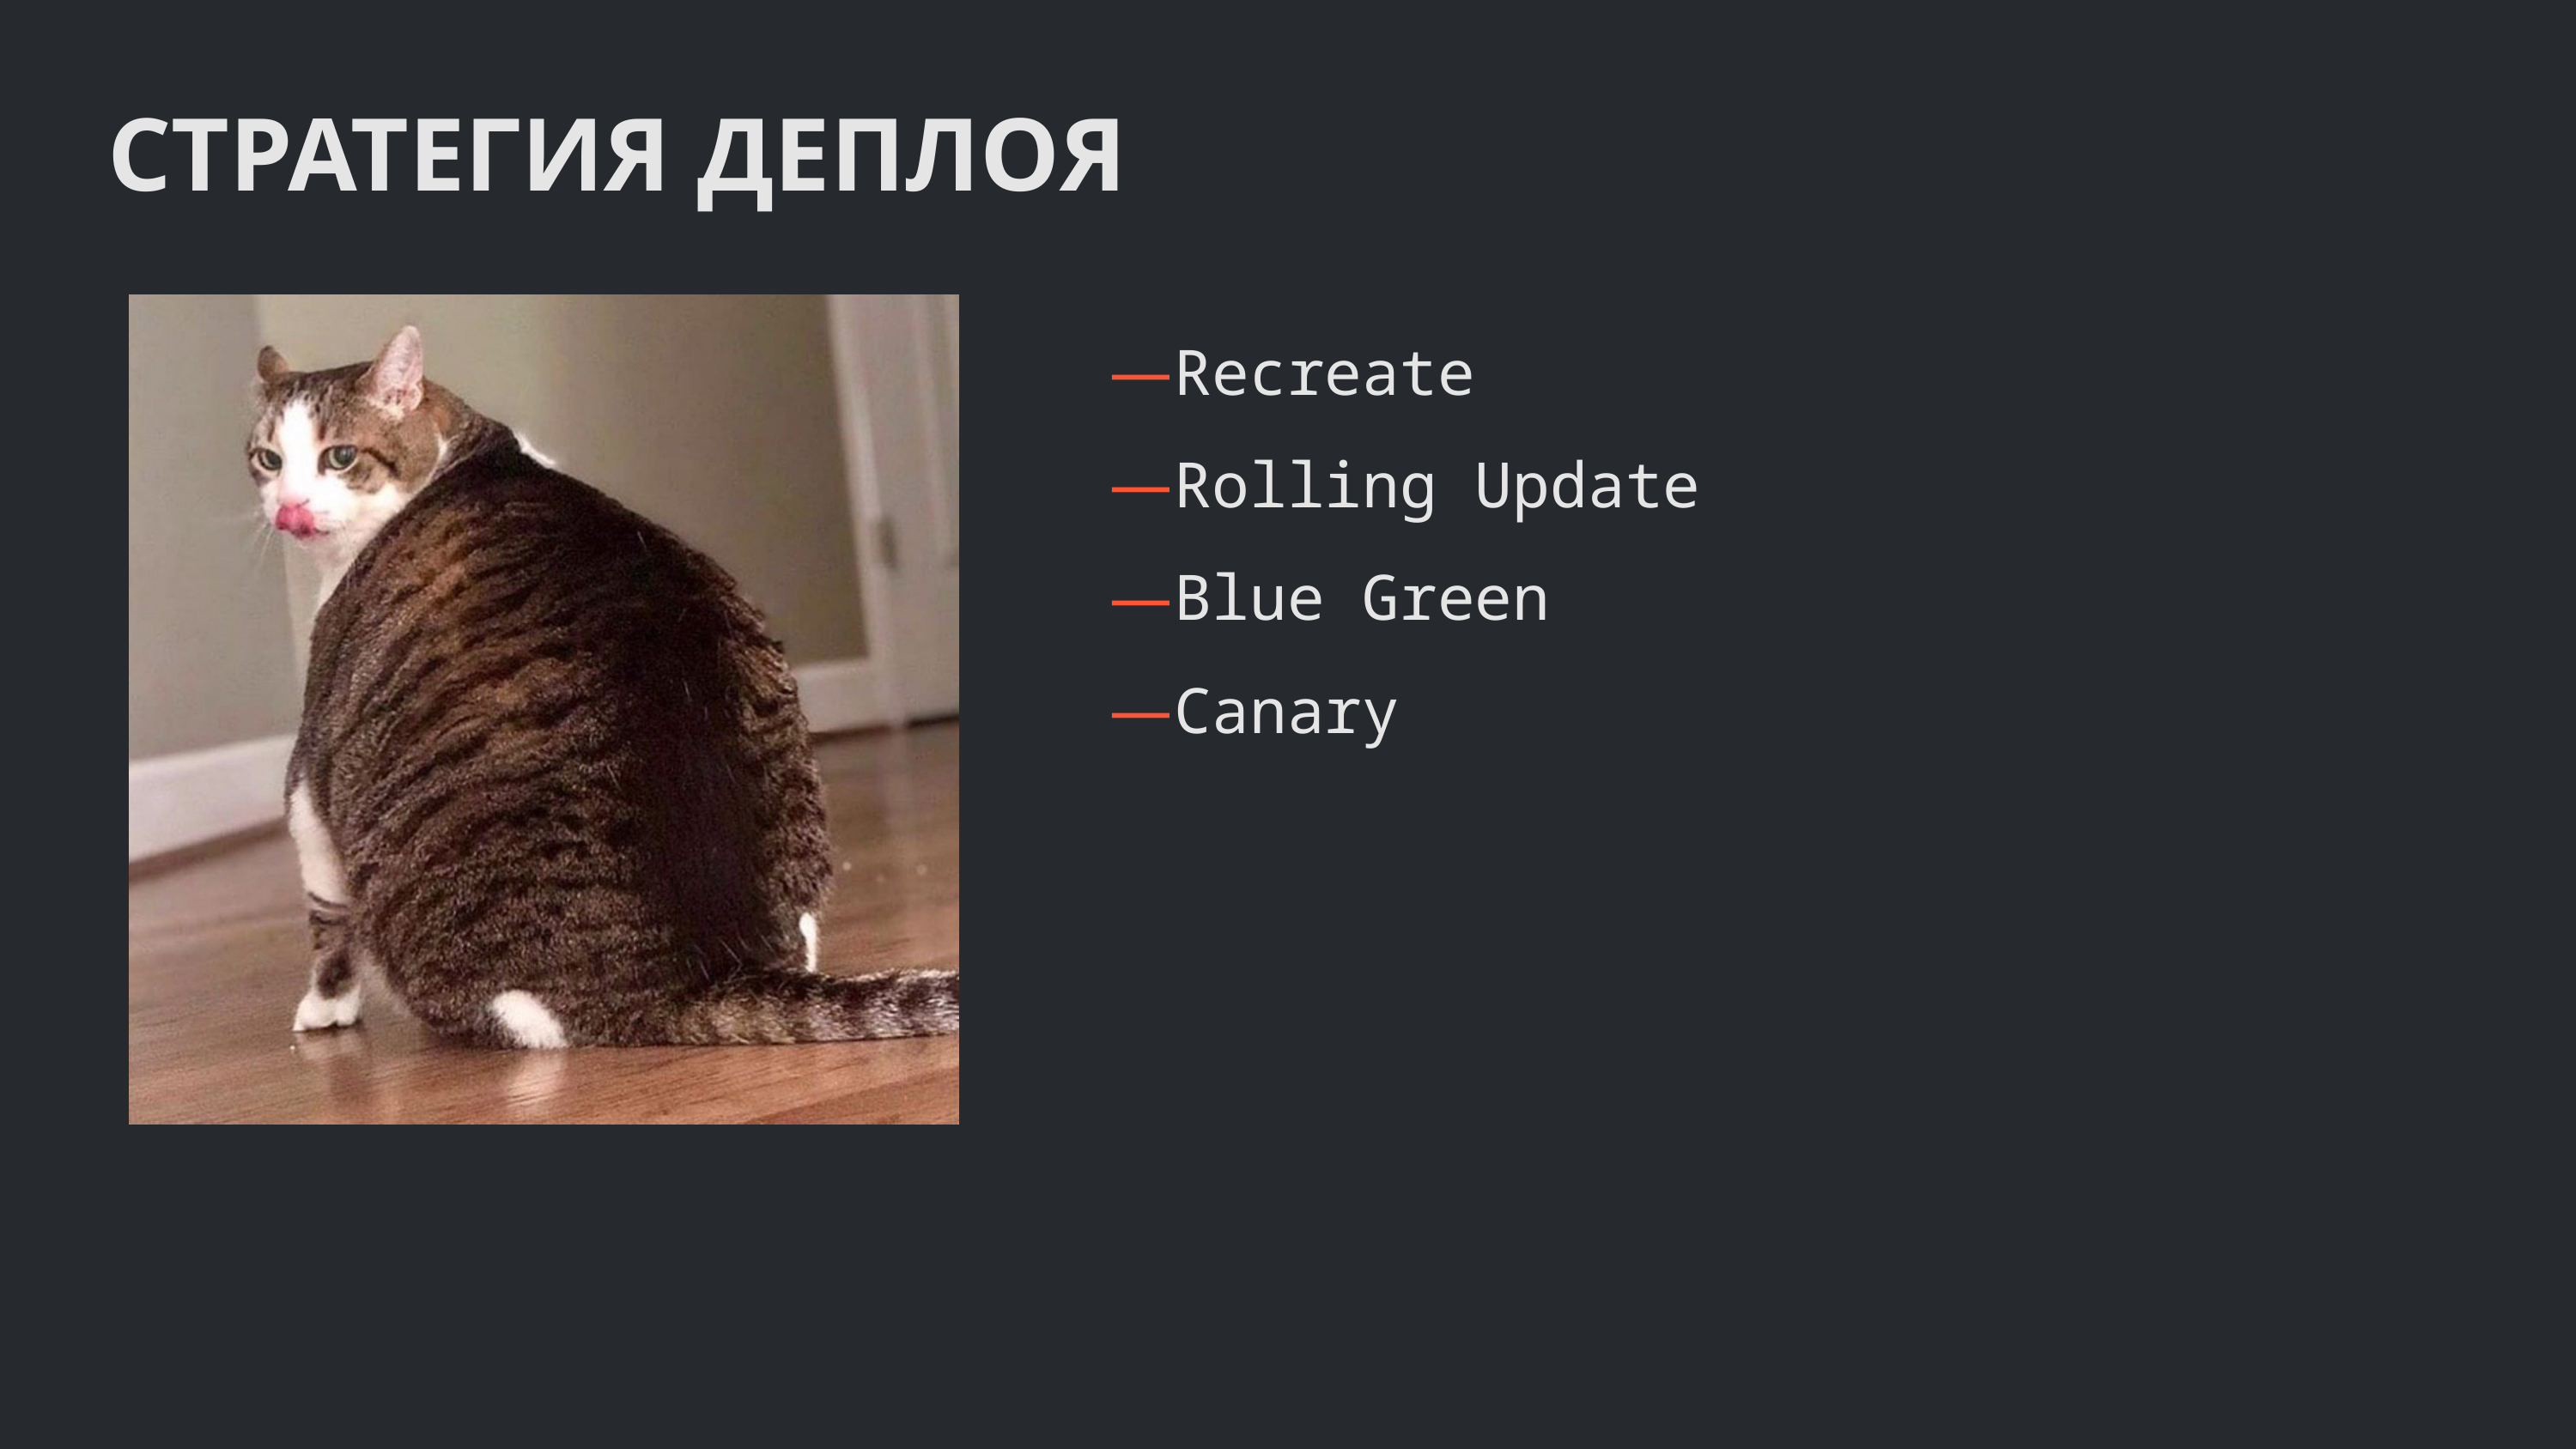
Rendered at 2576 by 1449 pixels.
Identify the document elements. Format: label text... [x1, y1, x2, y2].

list СТРАТЕГИЯ ДЕПЛОЯ [107, 110, 2415, 364]
list Recreate Rolling Update Blue Green Canary [1109, 294, 2415, 1315]
picture [129, 294, 959, 1125]
